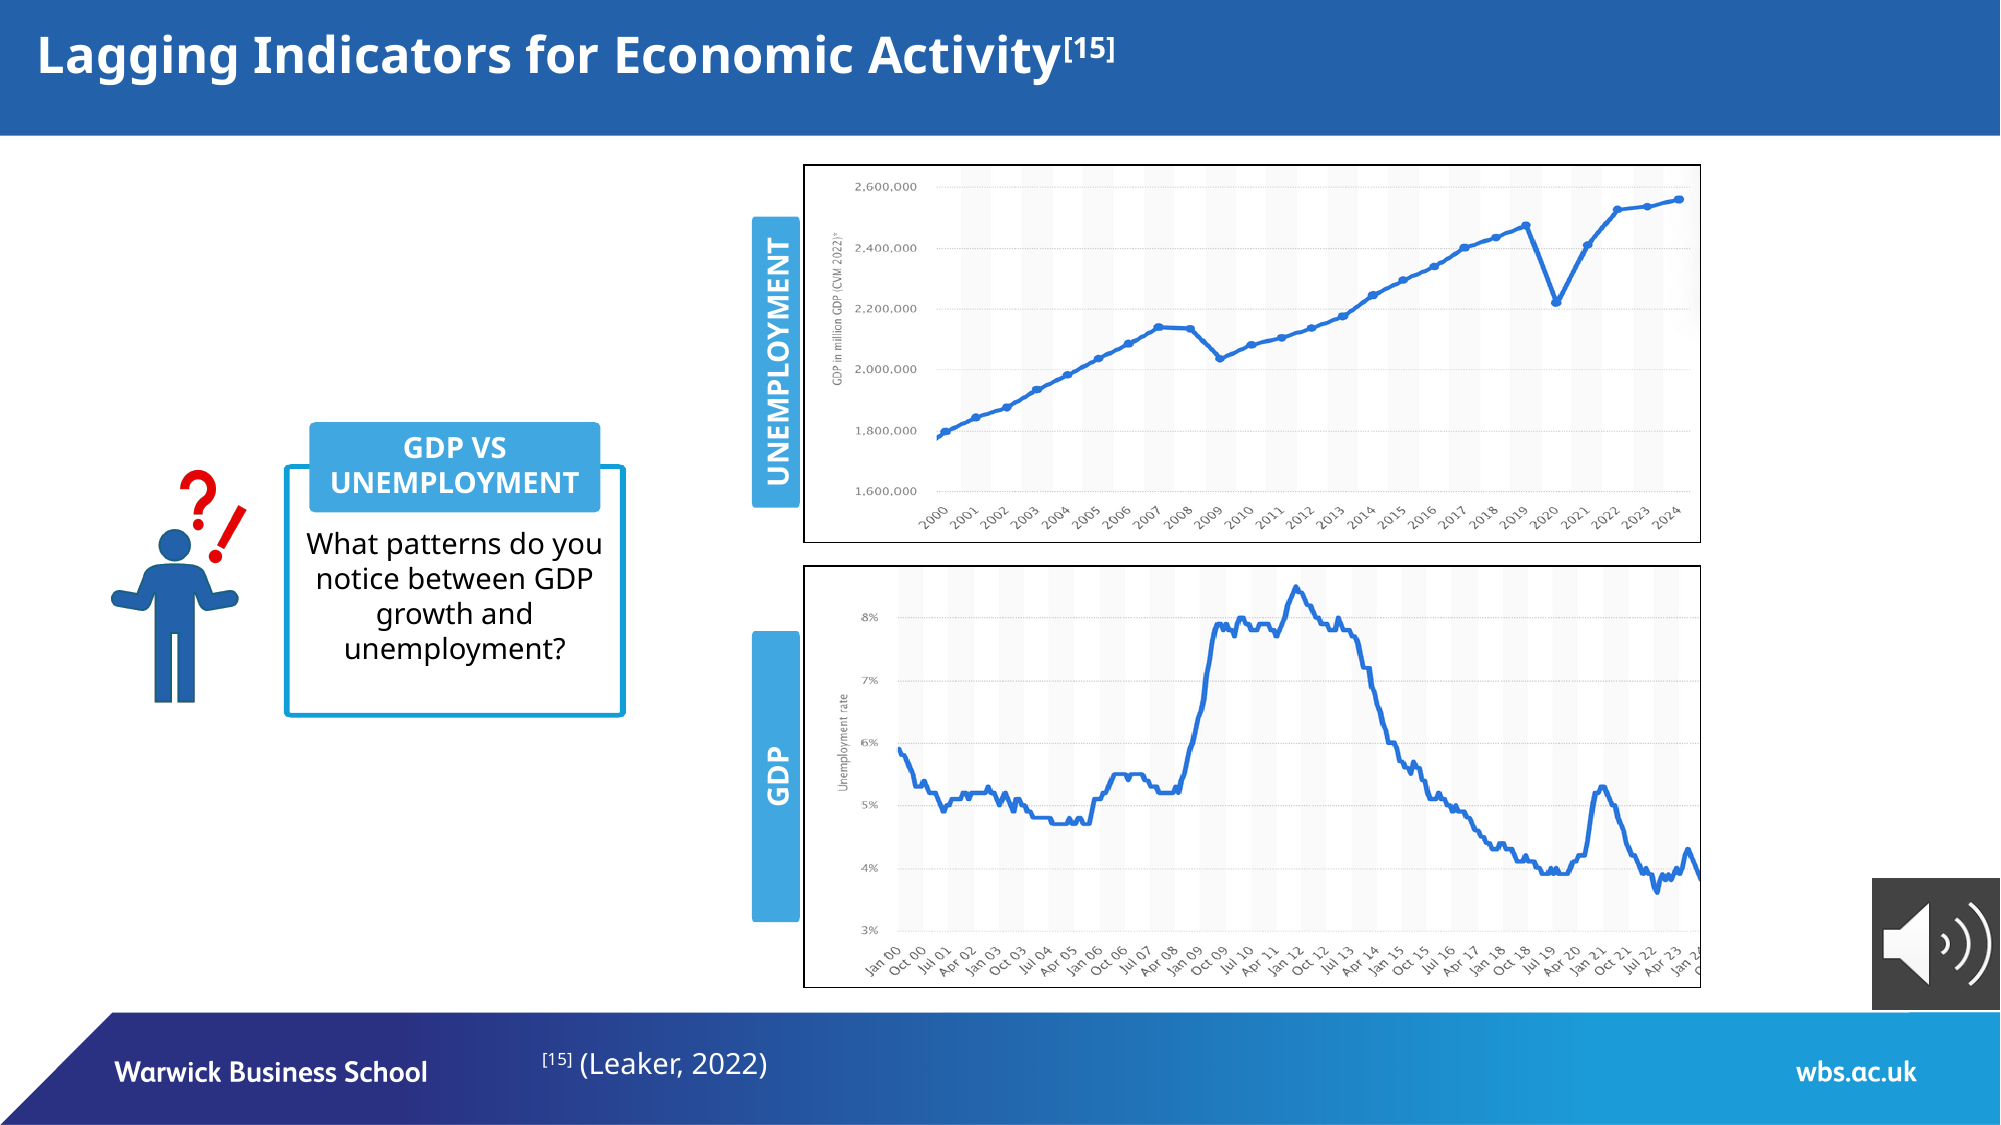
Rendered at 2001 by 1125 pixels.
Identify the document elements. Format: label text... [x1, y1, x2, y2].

text_box GDP [751, 631, 800, 923]
text_box [803, 565, 1701, 988]
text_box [284, 465, 625, 717]
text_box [308, 421, 601, 513]
text_box [0, 0, 2000, 137]
text_box [803, 165, 1701, 543]
picture [82, 465, 277, 707]
text_box Lagging Indicators for Economic Activity[15] [36, 29, 1212, 113]
text_box [15] (Leaker, 2022) [527, 1037, 1118, 1088]
picture [0, 876, 2000, 1125]
text_box UNEMPLOYMENT [751, 216, 800, 508]
